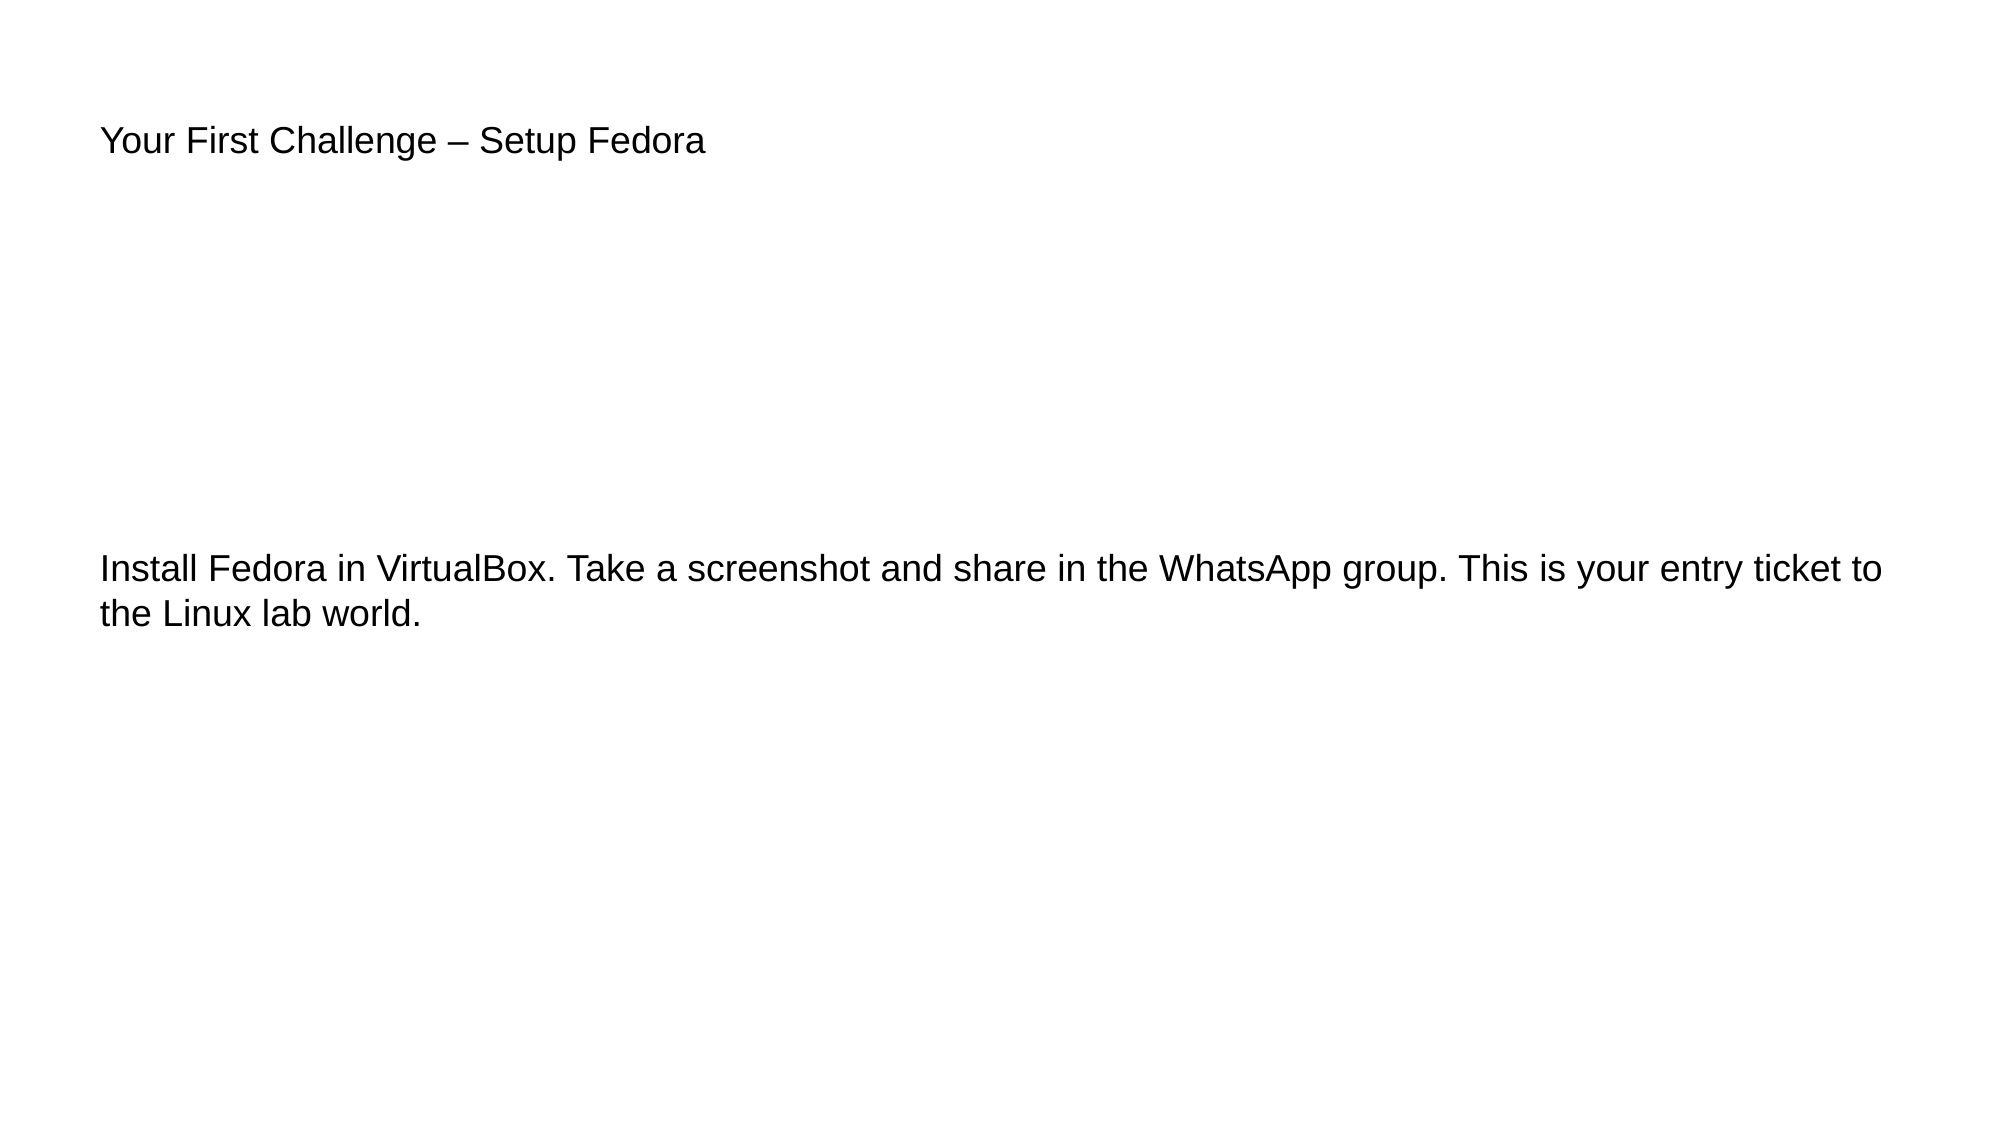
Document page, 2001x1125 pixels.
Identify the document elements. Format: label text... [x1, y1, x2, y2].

title Your First Challenge – Setup Fedora [99, 44, 1900, 233]
subtitle Install Fedora in VirtualBox. Take a screenshot and share in the WhatsApp group. This is your entry ticket to the Linux lab world. [99, 263, 1900, 916]
